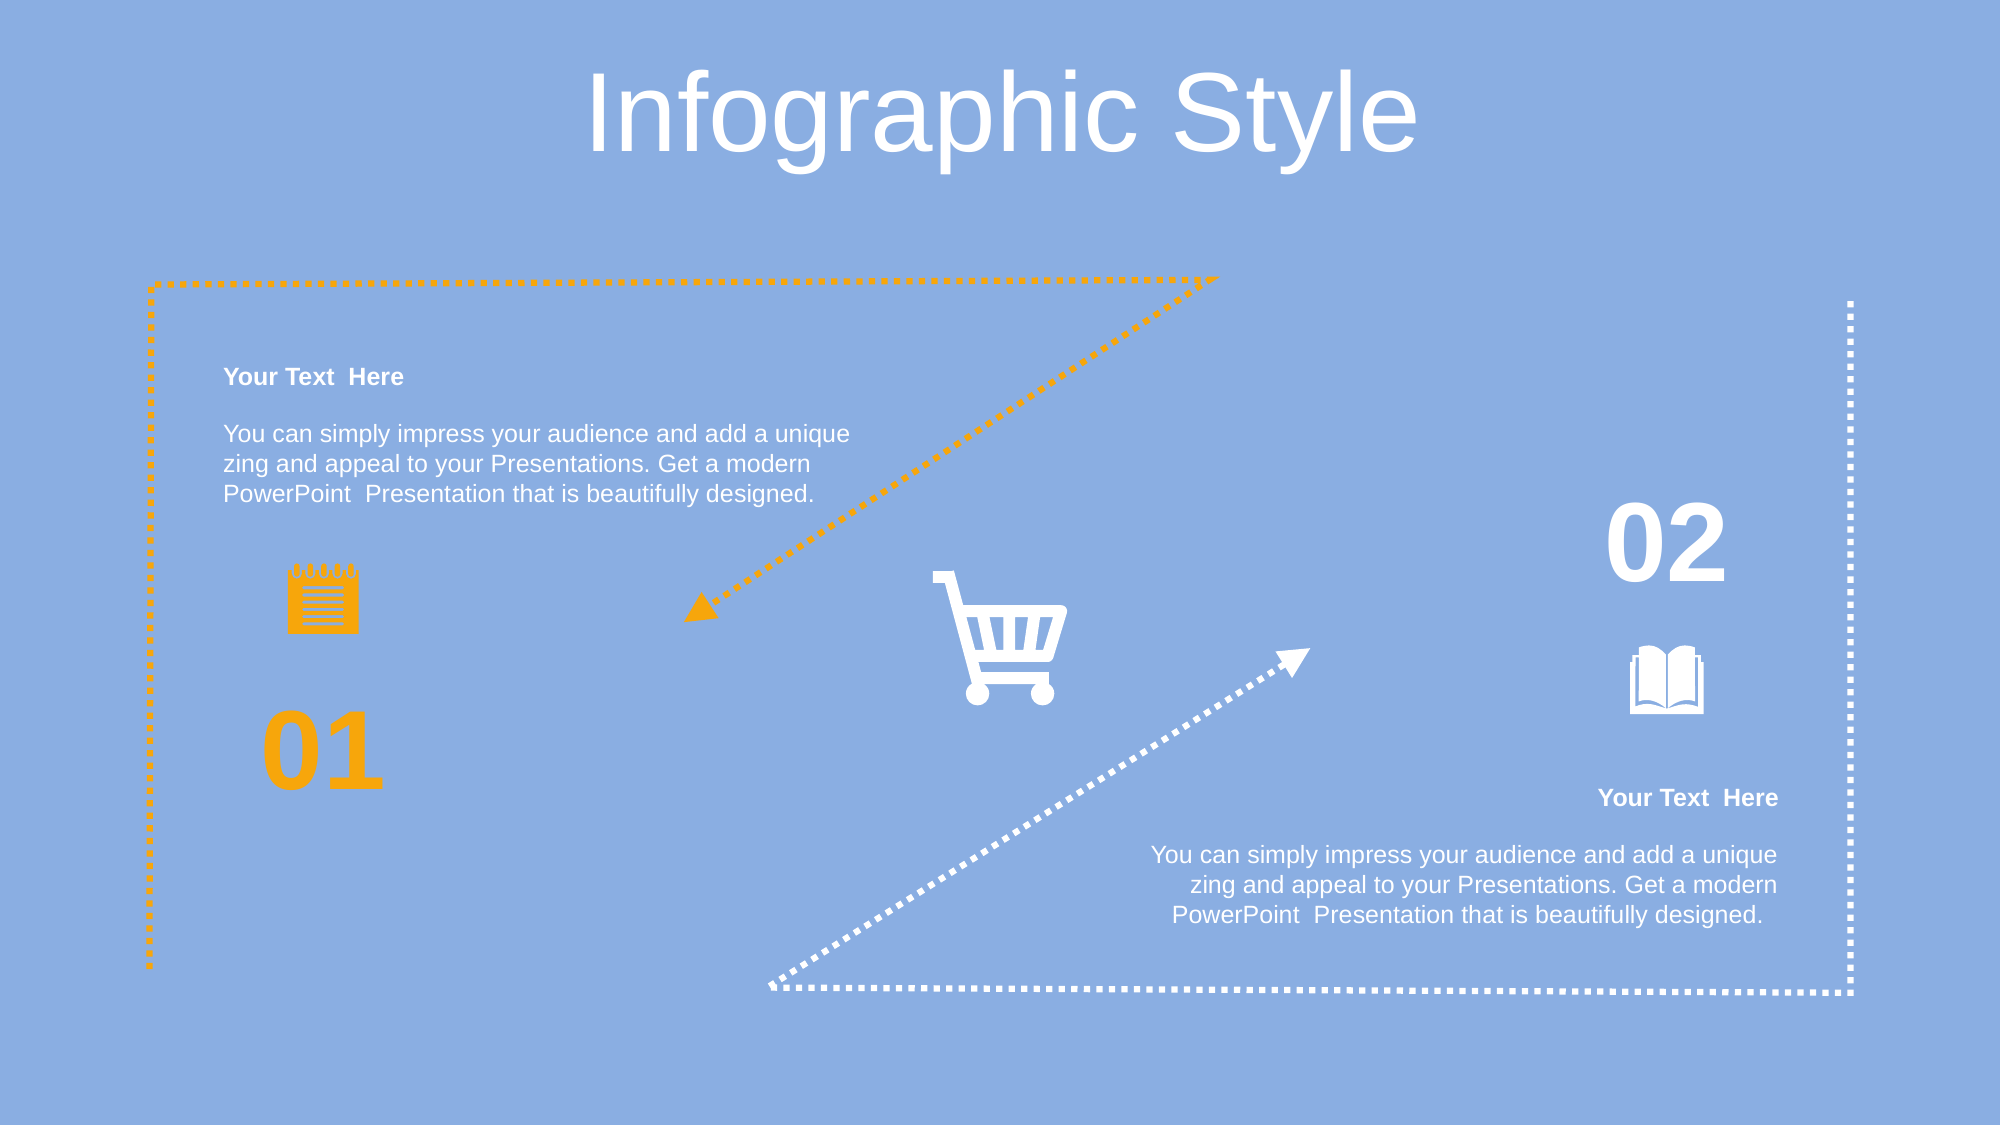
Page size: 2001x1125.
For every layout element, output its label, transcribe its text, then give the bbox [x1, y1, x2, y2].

text_box [766, 301, 1852, 994]
text_box [931, 569, 1069, 707]
list Infographic Style [53, 46, 1952, 184]
text_box 01 [231, 670, 415, 820]
text_box [148, 279, 1210, 970]
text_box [1126, 774, 1794, 938]
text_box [208, 353, 882, 516]
text_box [1629, 644, 1705, 716]
text_box 02 [1575, 461, 1758, 612]
text_box [286, 562, 360, 635]
